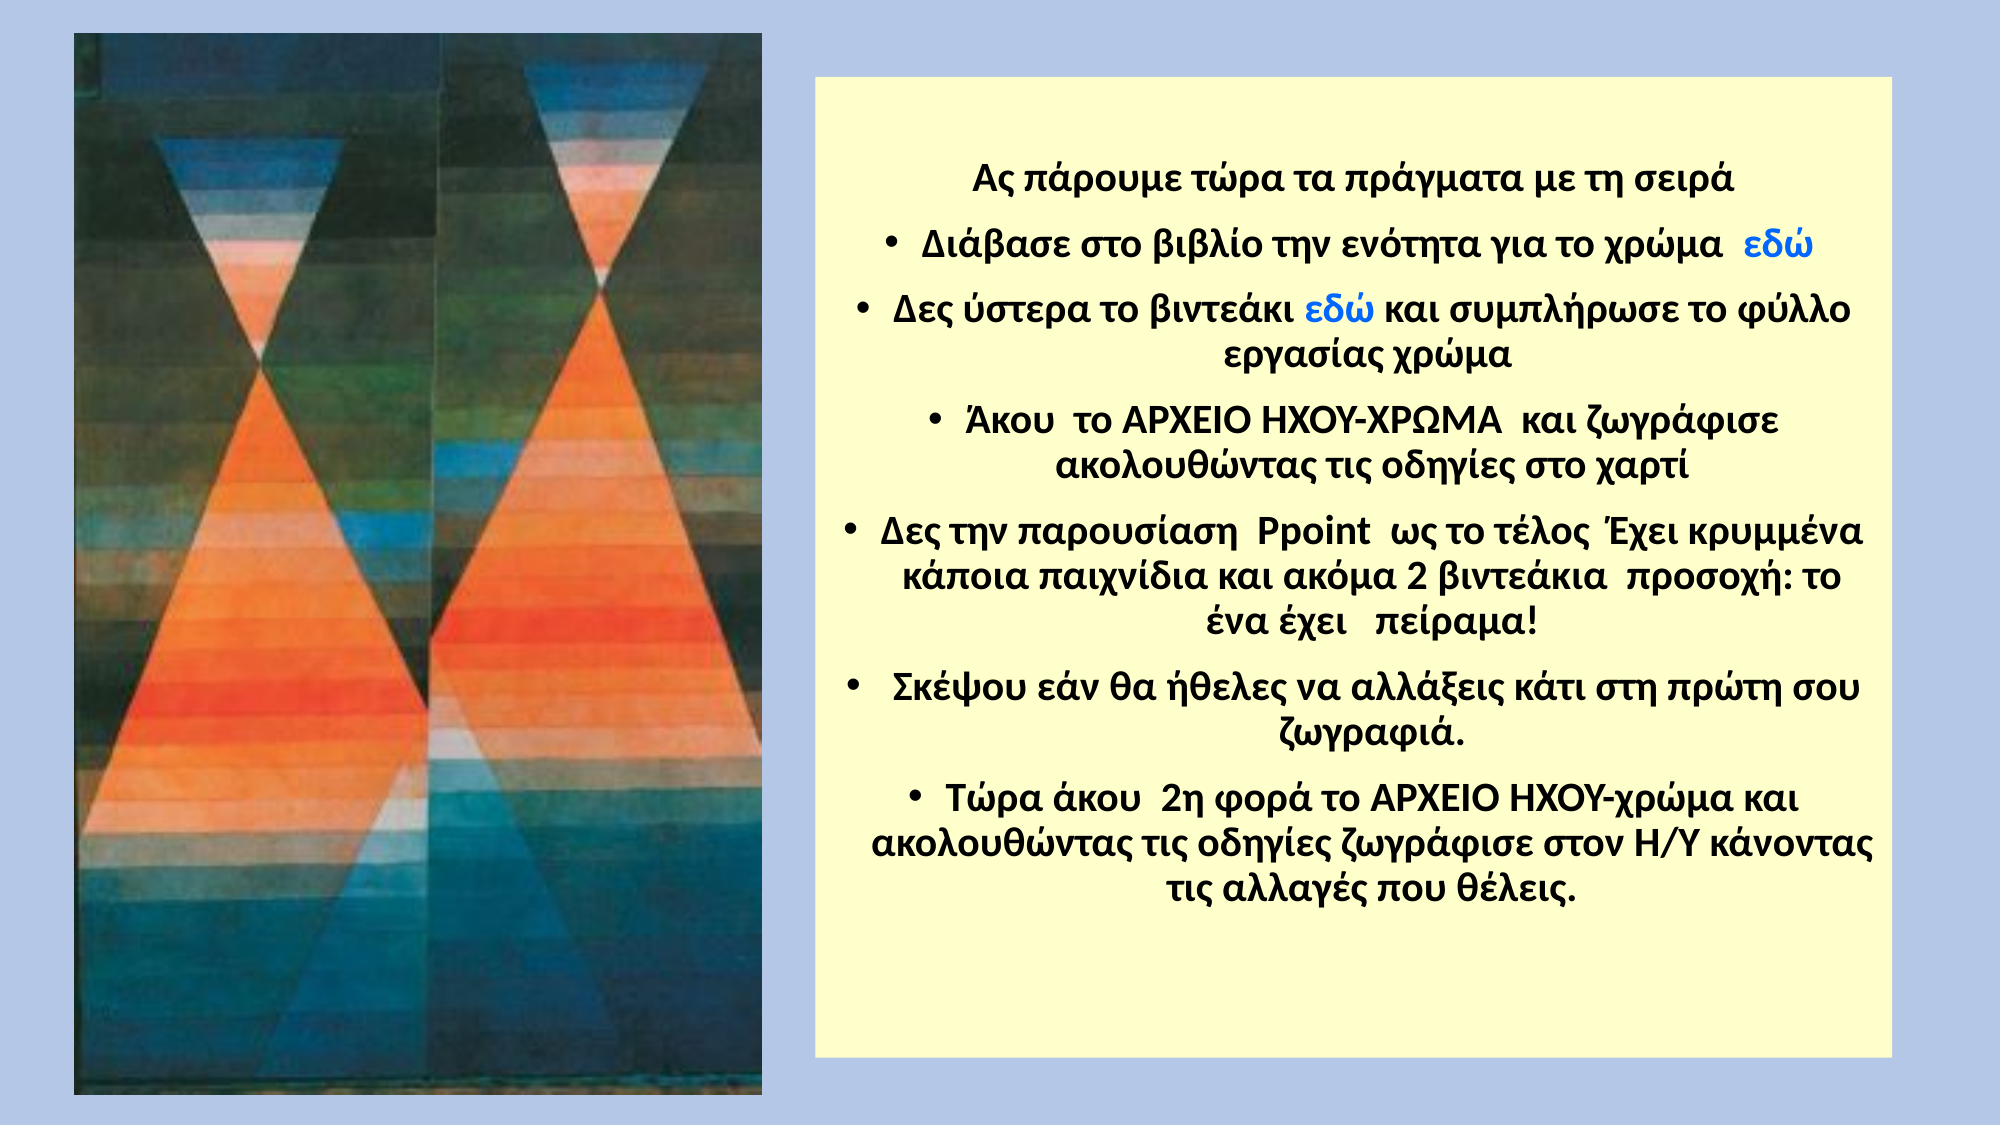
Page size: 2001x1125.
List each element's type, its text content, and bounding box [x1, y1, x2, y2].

list Ας πάρουμε τώρα τα πράγματα με τη σειρά Διάβασε στο βιβλίο την ενότητα για το χρώμα εδώ Δες ύστερα το βιντεάκι εδώ και συμπλήρωσε το φύλλο εργασίας χρώμα Άκου το ΑΡΧΕΙΟ ΗΧΟΥ-ΧΡΩΜΑ και ζωγράφισε ακολουθώντας τις οδηγίες στο χαρτί Δες την παρουσίαση Ppoint ως το τέλος Έχει κρυμμένα κάποια παιχνίδια και ακόμα 2 βιντεάκια προσοχή: το ένα έχει πείραμα! Σκέψου εάν θα ήθελες να αλλάξεις κάτι στη πρώτη σου ζωγραφιά. Τώρα άκου 2η φορά το ΑΡΧΕΙΟ ΗΧΟΥ-χρώμα και ακολουθώντας τις οδηγίες ζωγράφισε στον Η/Υ κάνοντας τις αλλαγές που θέλεις. [815, 76, 1893, 1058]
picture [74, 33, 762, 1095]
